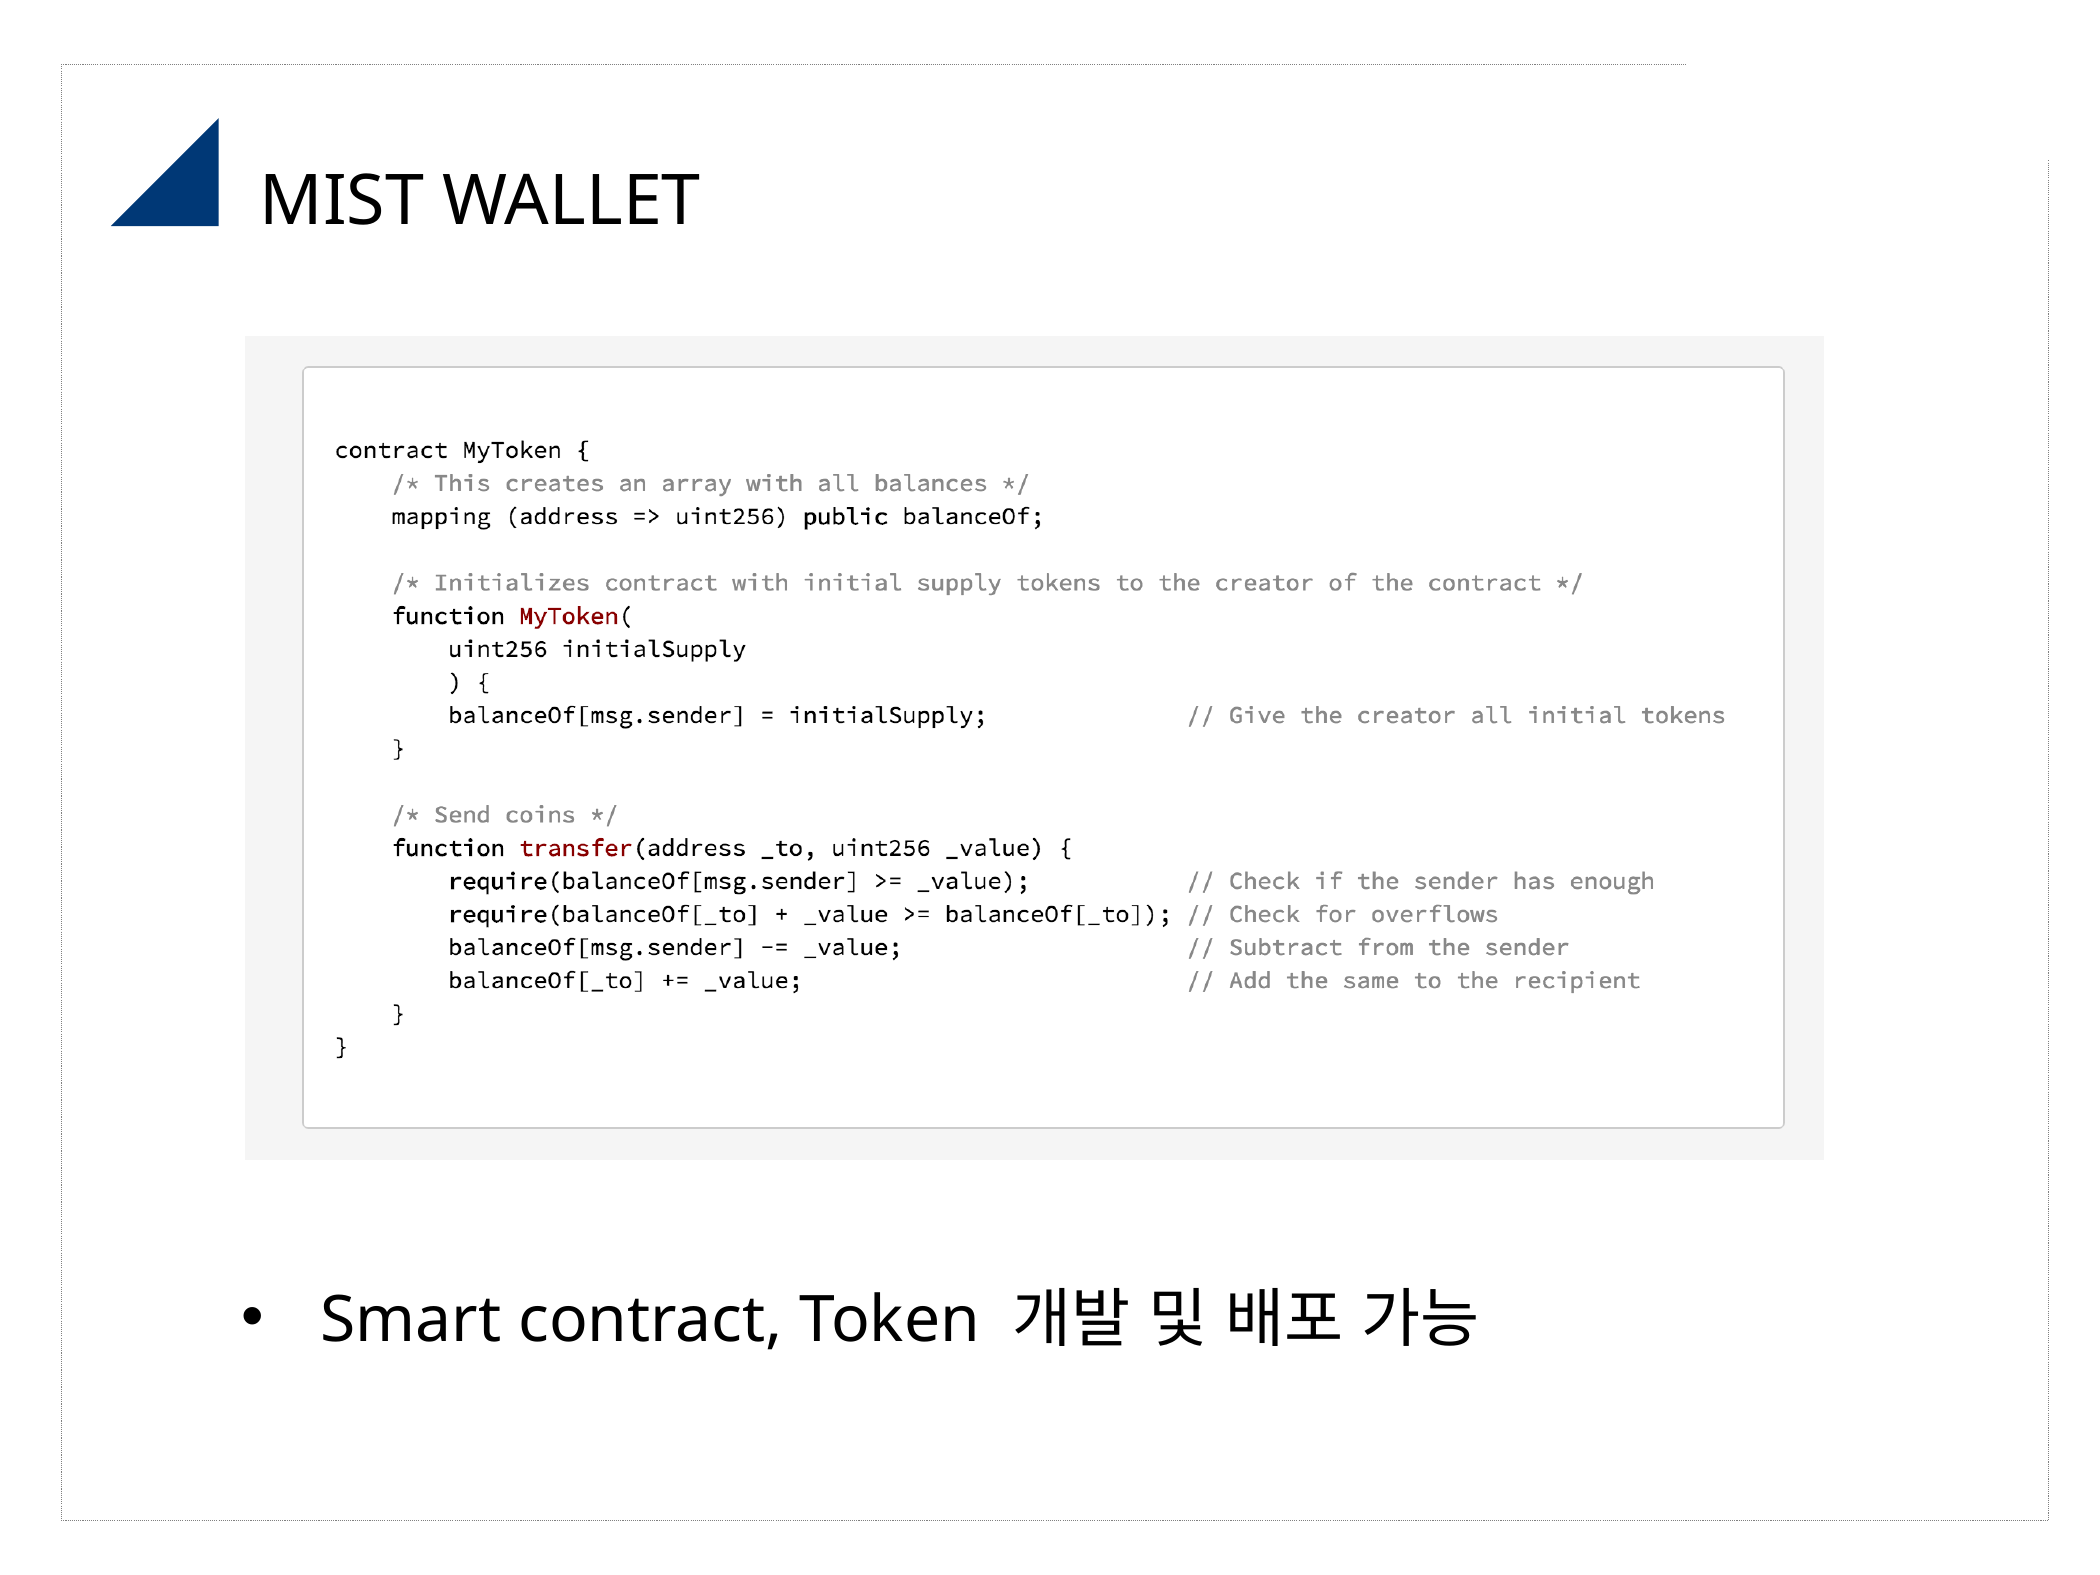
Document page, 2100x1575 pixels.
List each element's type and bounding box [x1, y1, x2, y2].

picture [244, 336, 1824, 1160]
text_box [61, 64, 2049, 1521]
